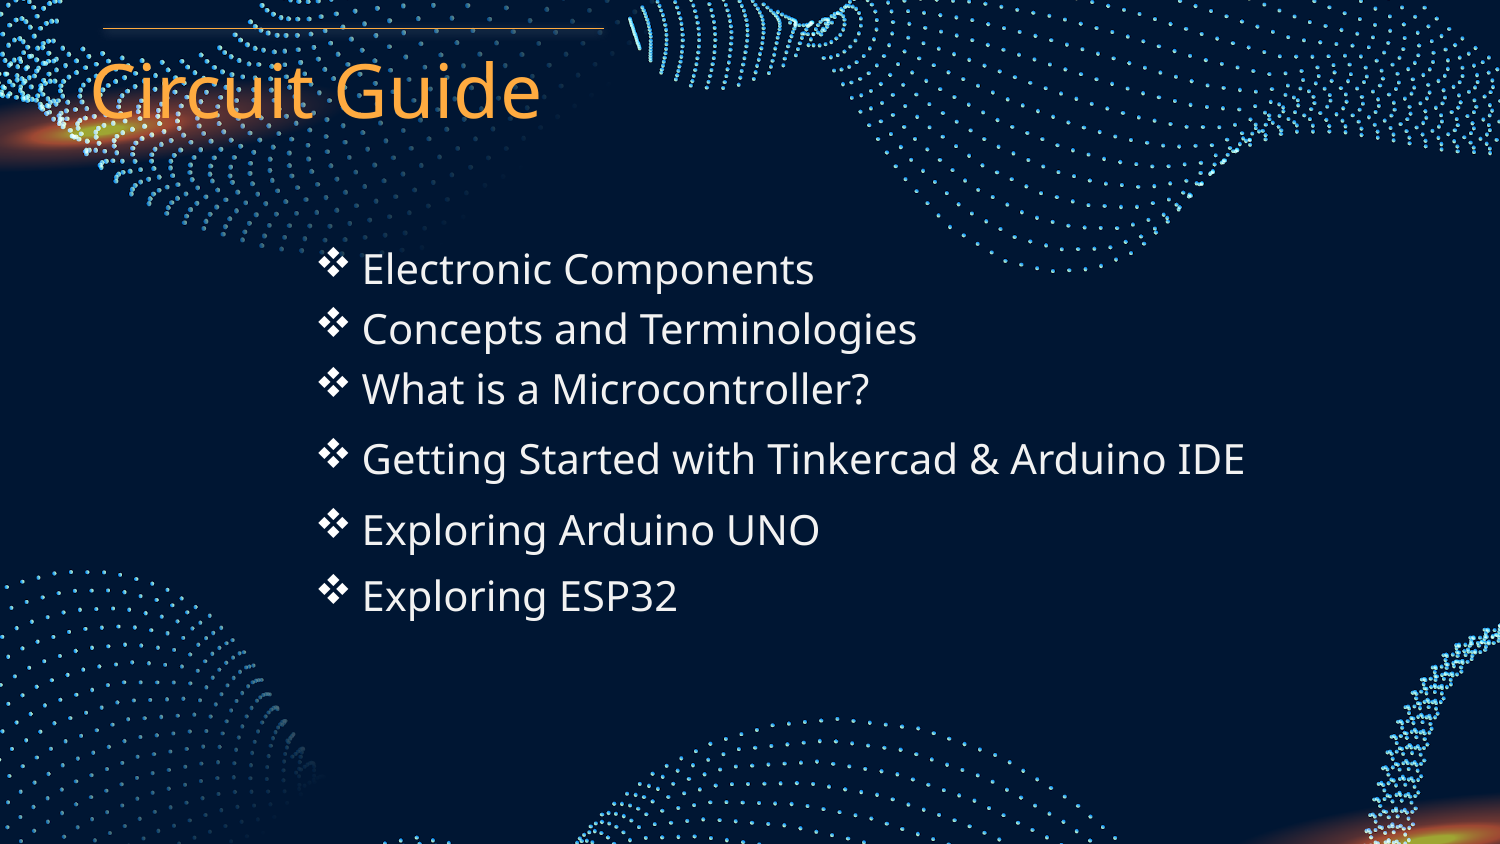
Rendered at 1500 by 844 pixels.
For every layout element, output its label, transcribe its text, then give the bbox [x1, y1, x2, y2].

text_box Circuit Guide [93, 47, 624, 130]
picture [0, 0, 1500, 844]
text_box Electronic Components [299, 235, 1275, 295]
text_box Exploring ESP32 [299, 561, 1275, 627]
text_box Concepts and Terminologies [299, 295, 1275, 355]
text_box Getting Started with Tinkercad & Arduino IDE [299, 425, 1403, 491]
text_box What is a Microcontroller? [299, 355, 1275, 421]
text_box Exploring Arduino UNO [299, 496, 1275, 561]
